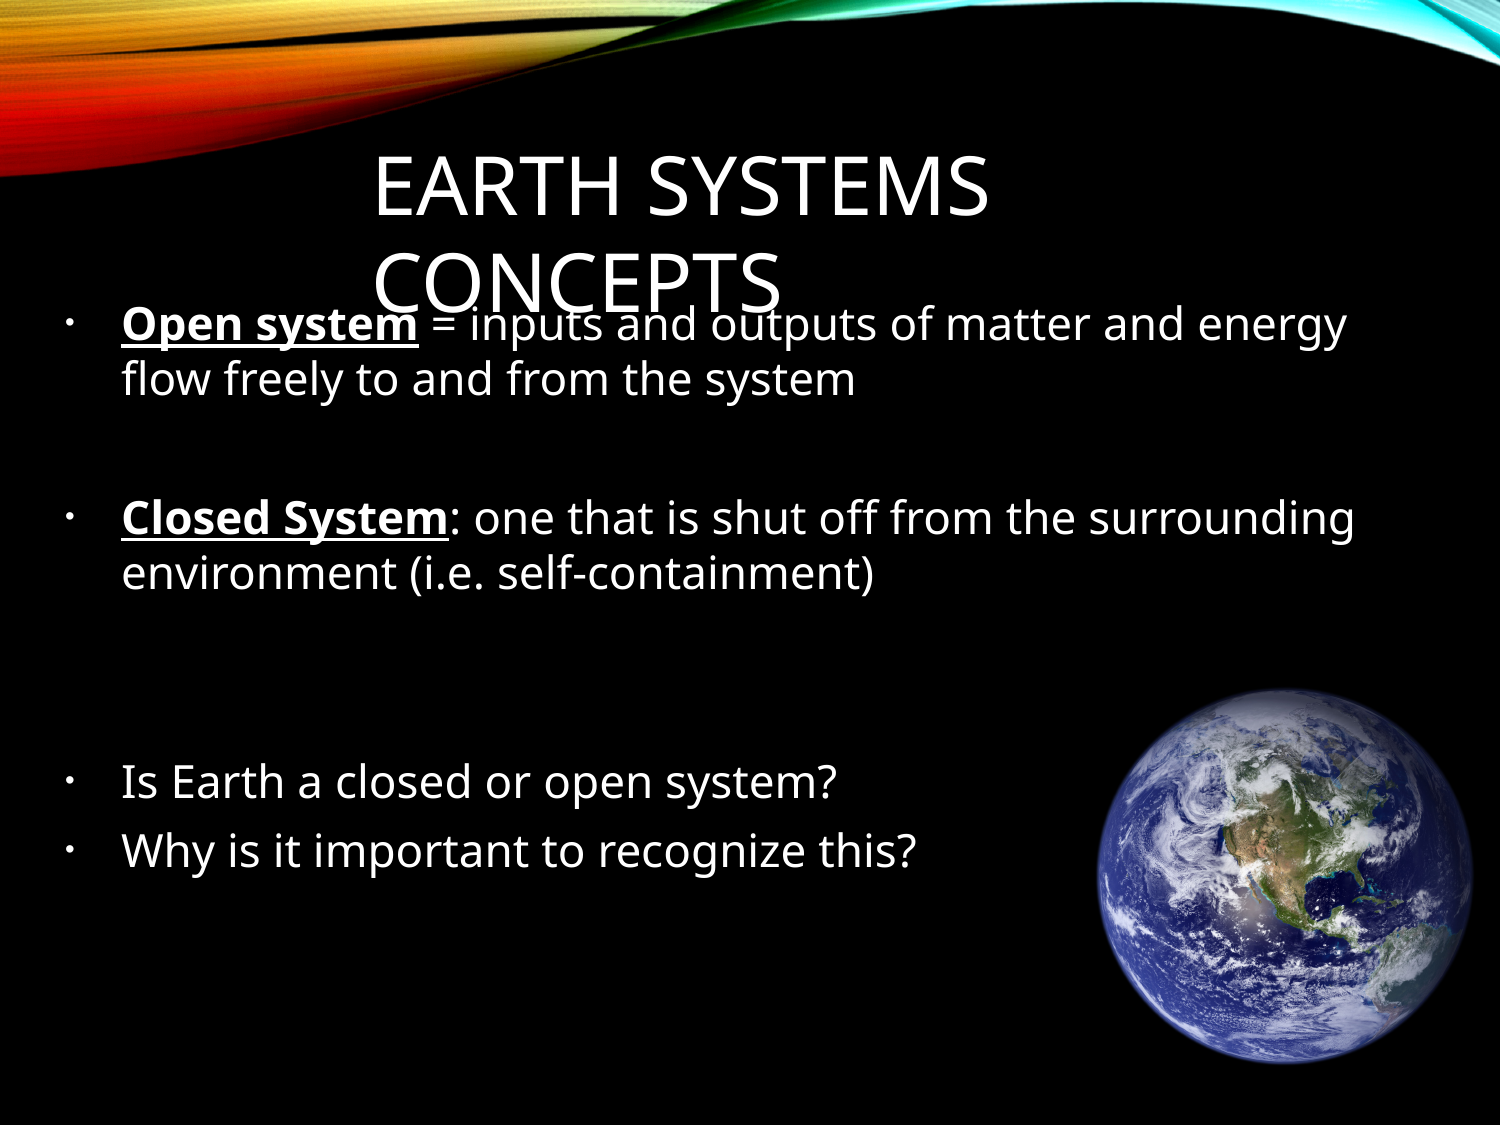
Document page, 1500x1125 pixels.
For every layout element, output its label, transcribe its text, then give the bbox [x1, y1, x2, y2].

picture [0, 0, 1500, 178]
list Open system = inputs and outputs of matter and energy flow freely to and from the system Closed System: one that is shut off from the surrounding environment (i.e. self-containment) Is Earth a closed or open system? Why is it important to recognize this? [50, 287, 1388, 1025]
title Earth Systems Concepts [356, 125, 1403, 338]
picture [1072, 662, 1499, 1088]
